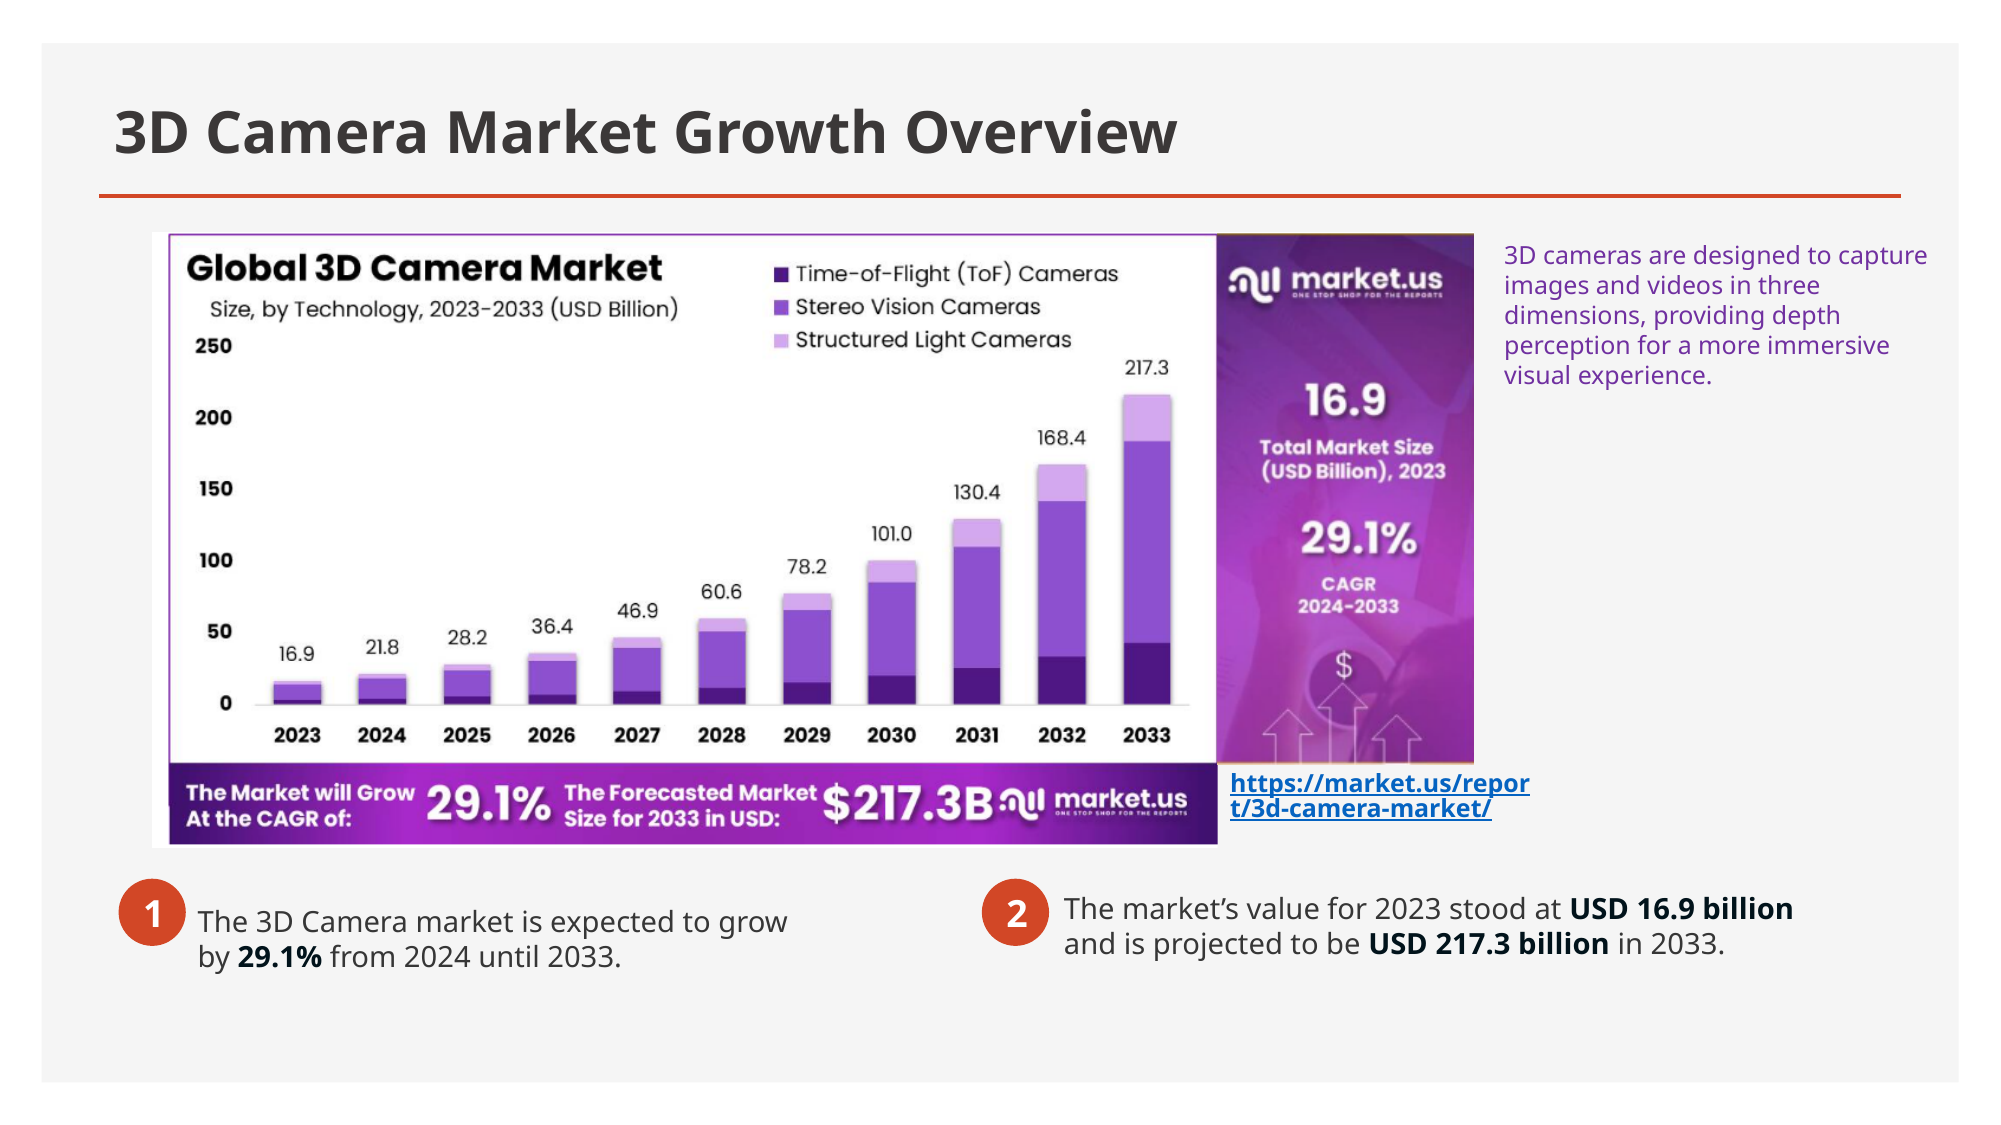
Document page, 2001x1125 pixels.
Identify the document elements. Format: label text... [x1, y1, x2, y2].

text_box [118, 878, 946, 983]
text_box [152, 232, 1554, 871]
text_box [981, 878, 1914, 1005]
title 3D Camera Market Growth Overview [99, 73, 1901, 197]
text_box 3D cameras are designed to capture images and videos in three dimensions, providing depth perception for a more immersive visual experience. [1554, 232, 1953, 397]
